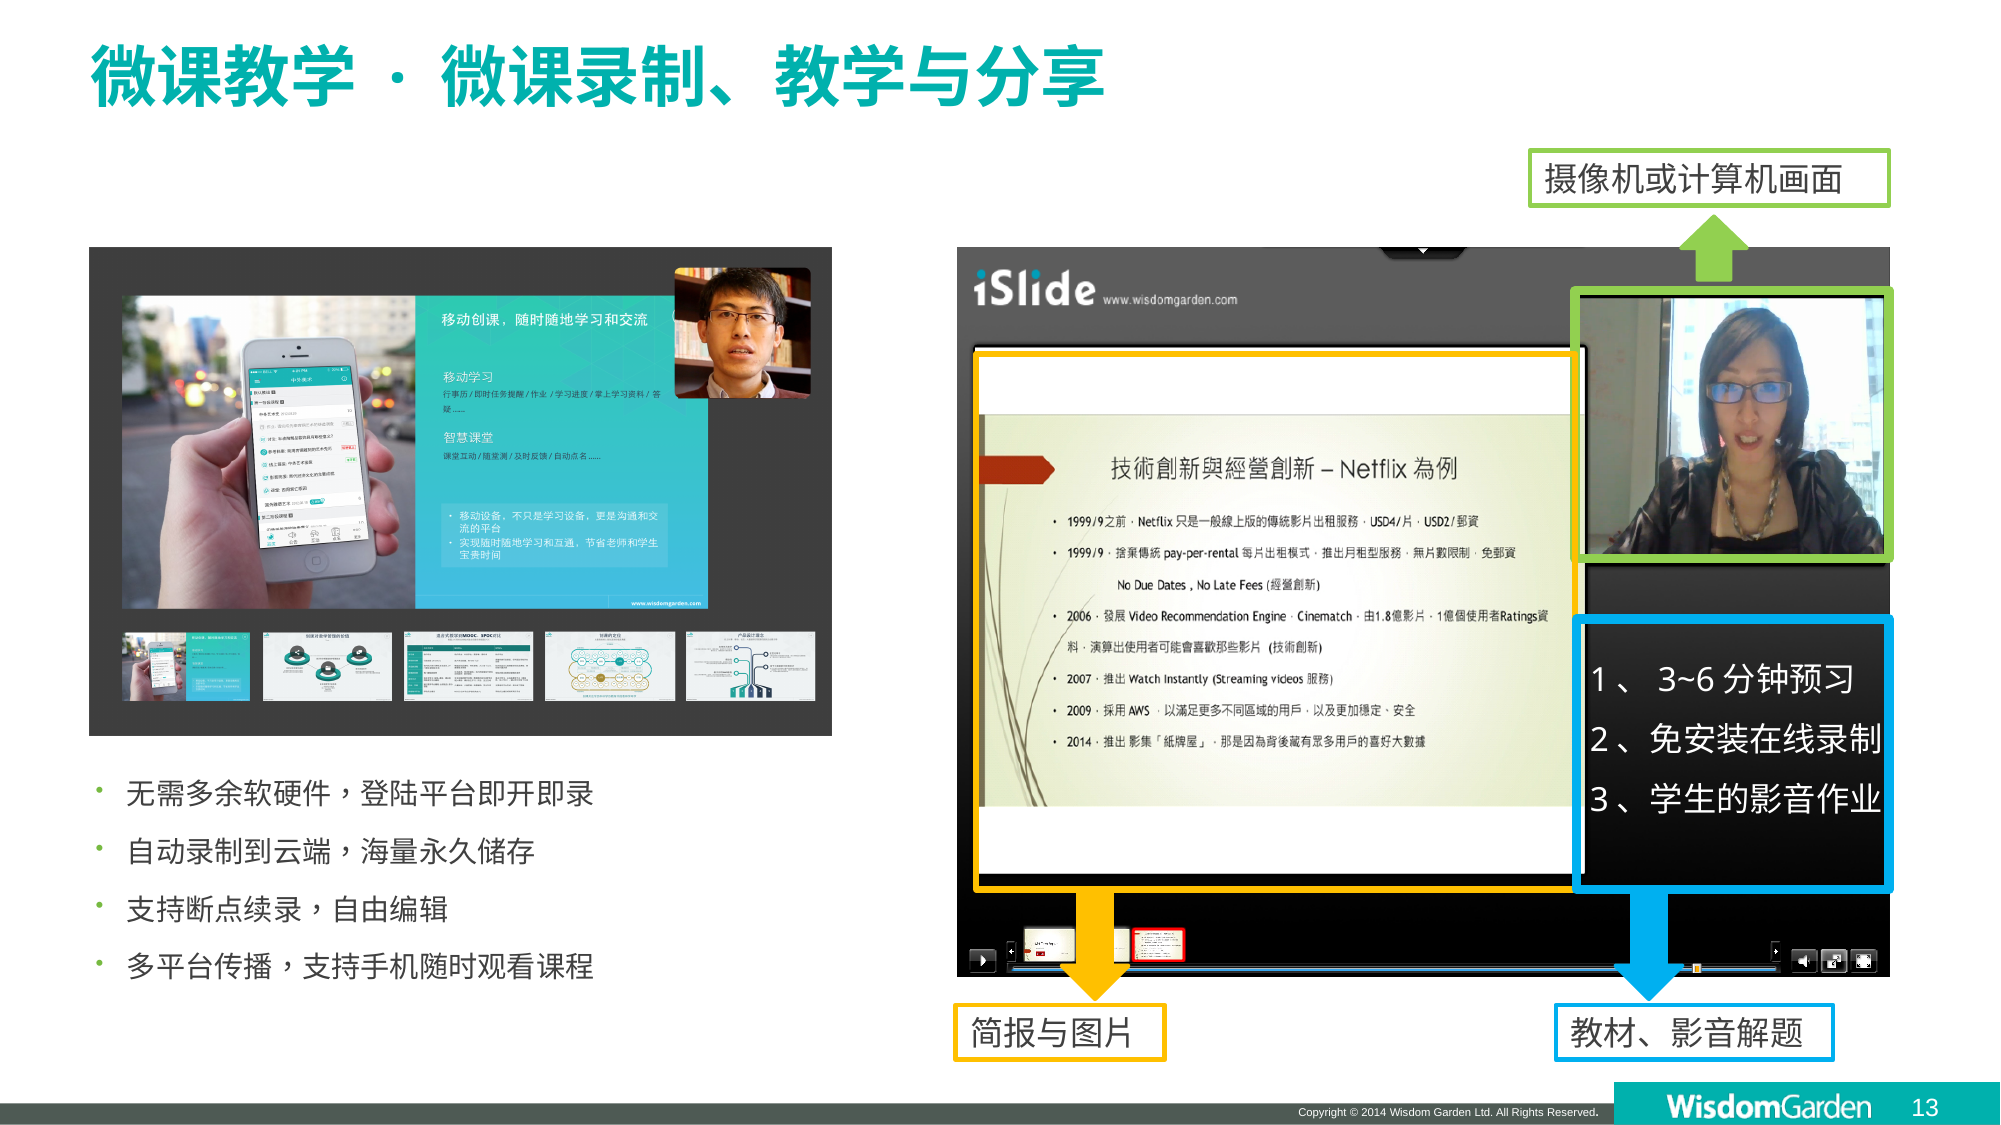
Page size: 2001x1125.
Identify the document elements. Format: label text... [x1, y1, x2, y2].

slide_number 13 [1881, 1076, 1969, 1125]
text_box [89, 150, 1955, 1061]
picture [1661, 1086, 1876, 1124]
title 微课教学 · 微课录制、教学与分享 [75, 14, 1800, 135]
